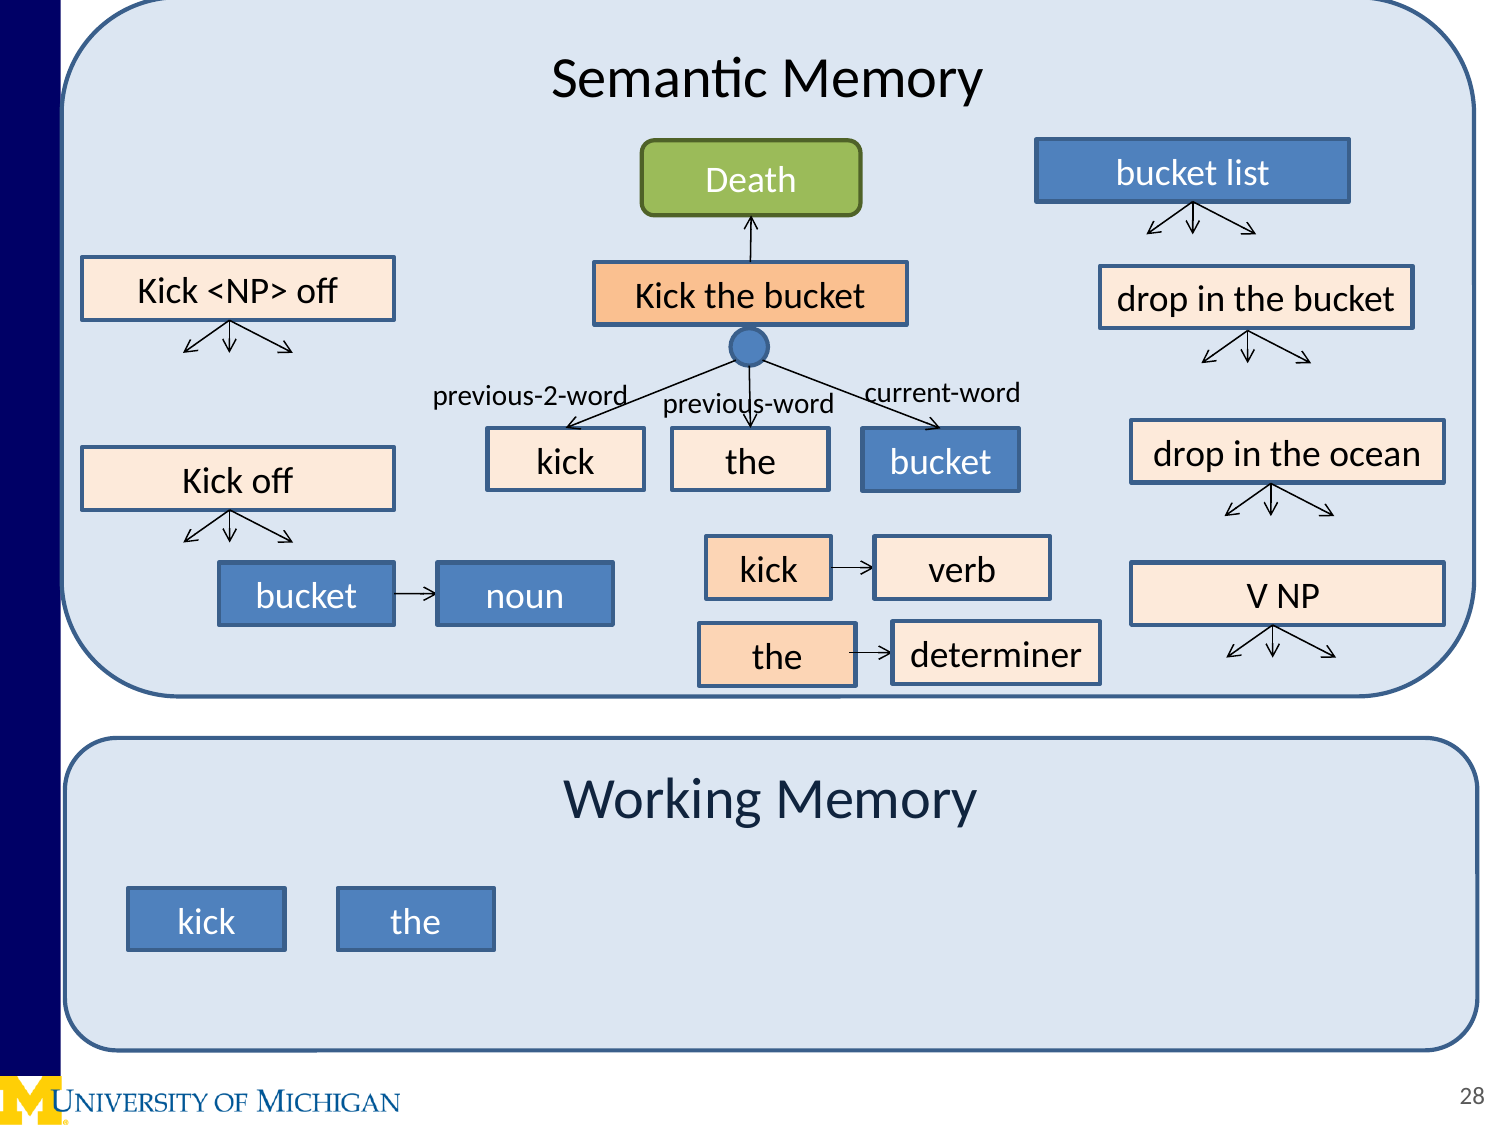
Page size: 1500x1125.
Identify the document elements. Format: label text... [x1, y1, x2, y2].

text_box kick [485, 426, 646, 492]
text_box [1200, 330, 1312, 364]
picture [0, 1076, 400, 1125]
slide_number 28 [1149, 1065, 1500, 1125]
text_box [182, 319, 294, 354]
text_box verb [872, 534, 1052, 601]
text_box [1224, 483, 1335, 517]
text_box determiner [890, 619, 1102, 686]
text_box kick [126, 886, 287, 952]
text_box bucket [860, 426, 1021, 493]
text_box bucket list [1034, 137, 1351, 204]
text_box kick [704, 534, 833, 601]
text_box [728, 326, 771, 368]
text_box the [336, 886, 496, 952]
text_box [1146, 201, 1257, 235]
text_box drop in the bucket [1098, 264, 1415, 330]
text_box noun [435, 560, 615, 627]
text_box the [670, 428, 831, 492]
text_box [565, 359, 737, 429]
text_box Kick off [80, 445, 396, 512]
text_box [762, 359, 941, 429]
text_box bucket [217, 560, 396, 627]
text_box Kick <NP> off [80, 255, 396, 322]
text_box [182, 509, 294, 543]
text_box previous-2-word [394, 368, 560, 419]
text_box V NP [1129, 560, 1446, 627]
text_box Kick the bucket [592, 260, 909, 327]
text_box drop in the ocean [1129, 418, 1446, 485]
text_box current-word [944, 365, 1088, 416]
text_box the [697, 621, 858, 688]
text_box Working Memory [62, 735, 1480, 1053]
text_box Semantic Memory [59, 0, 1477, 699]
text_box Death [639, 138, 863, 218]
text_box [1226, 624, 1337, 658]
